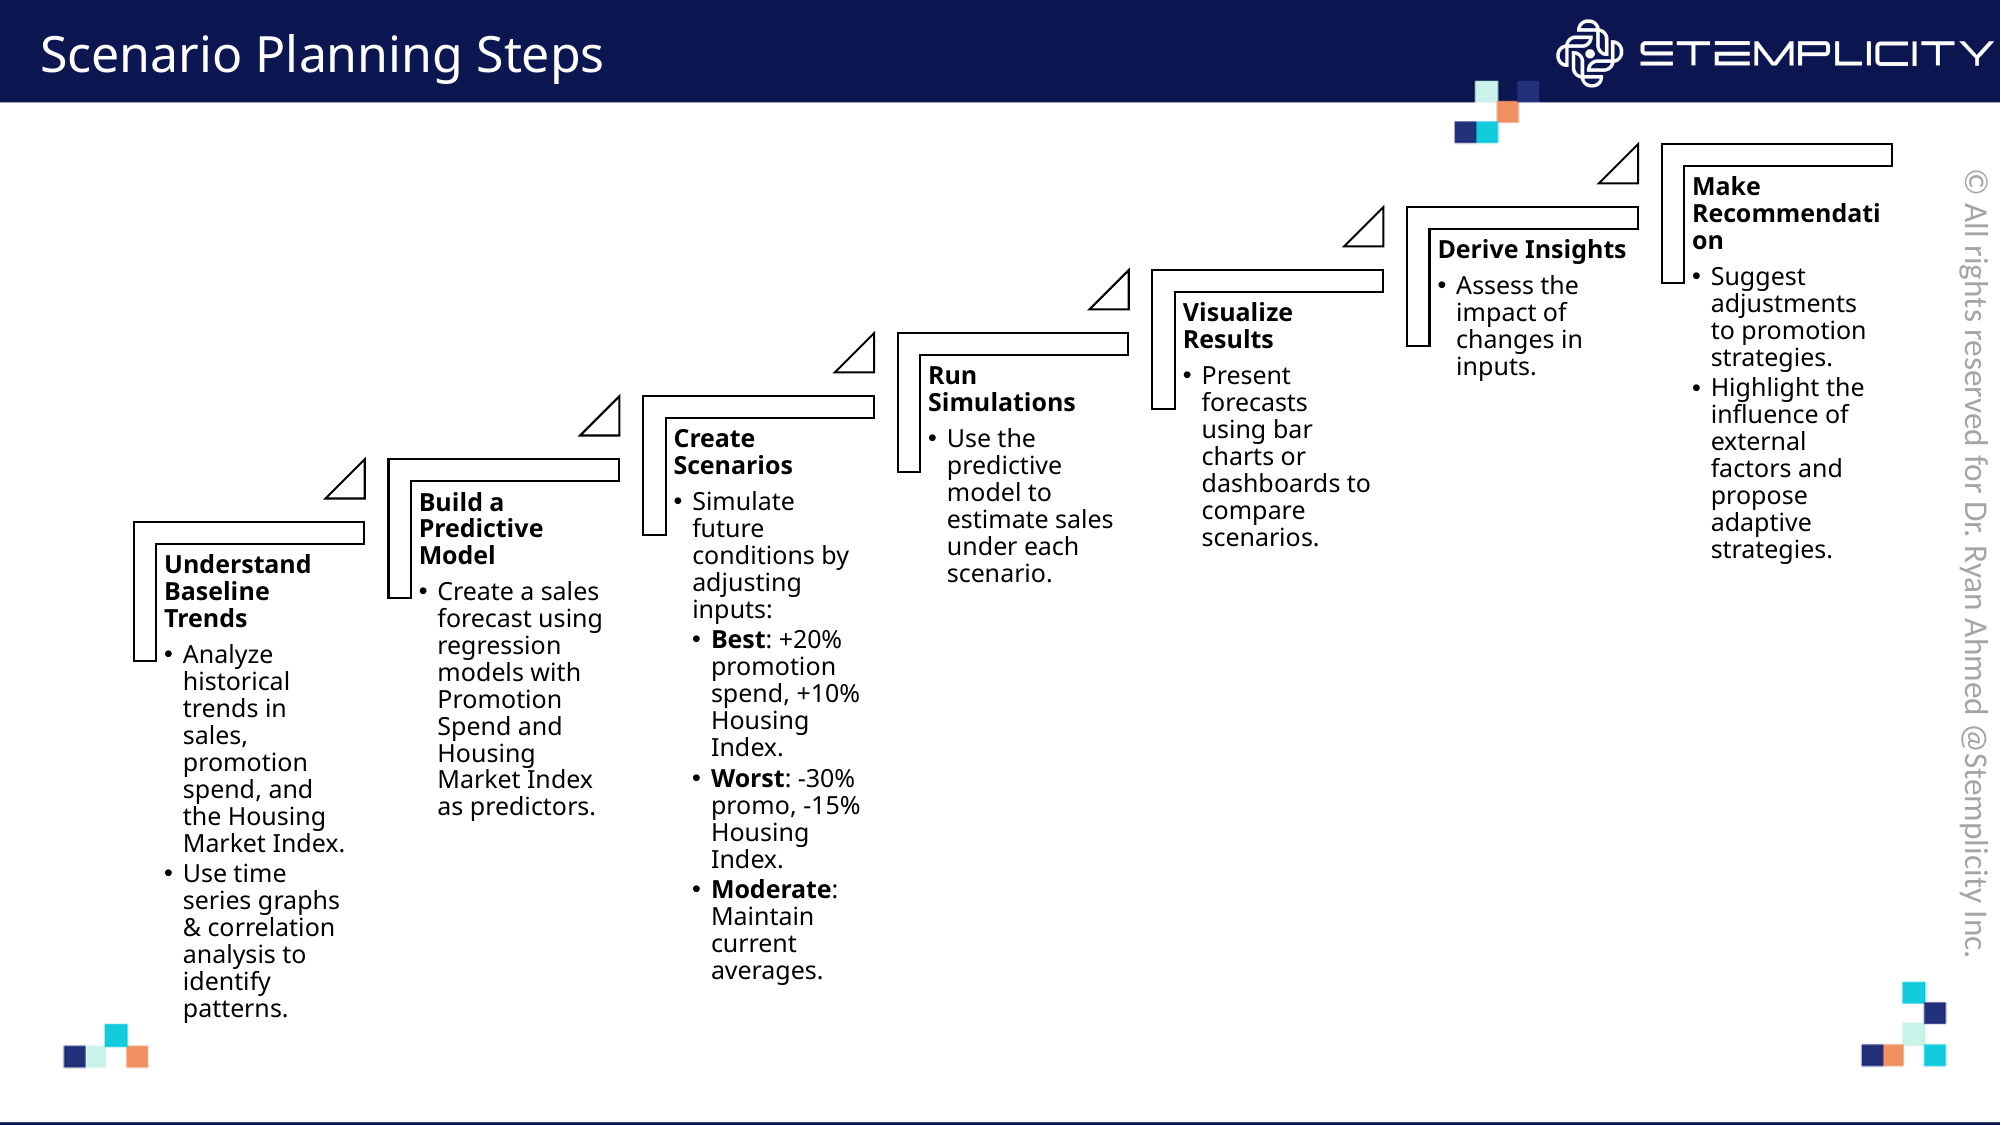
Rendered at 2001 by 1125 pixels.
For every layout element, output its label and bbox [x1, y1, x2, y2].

text_box [133, 0, 1894, 937]
picture [0, 0, 2000, 1125]
